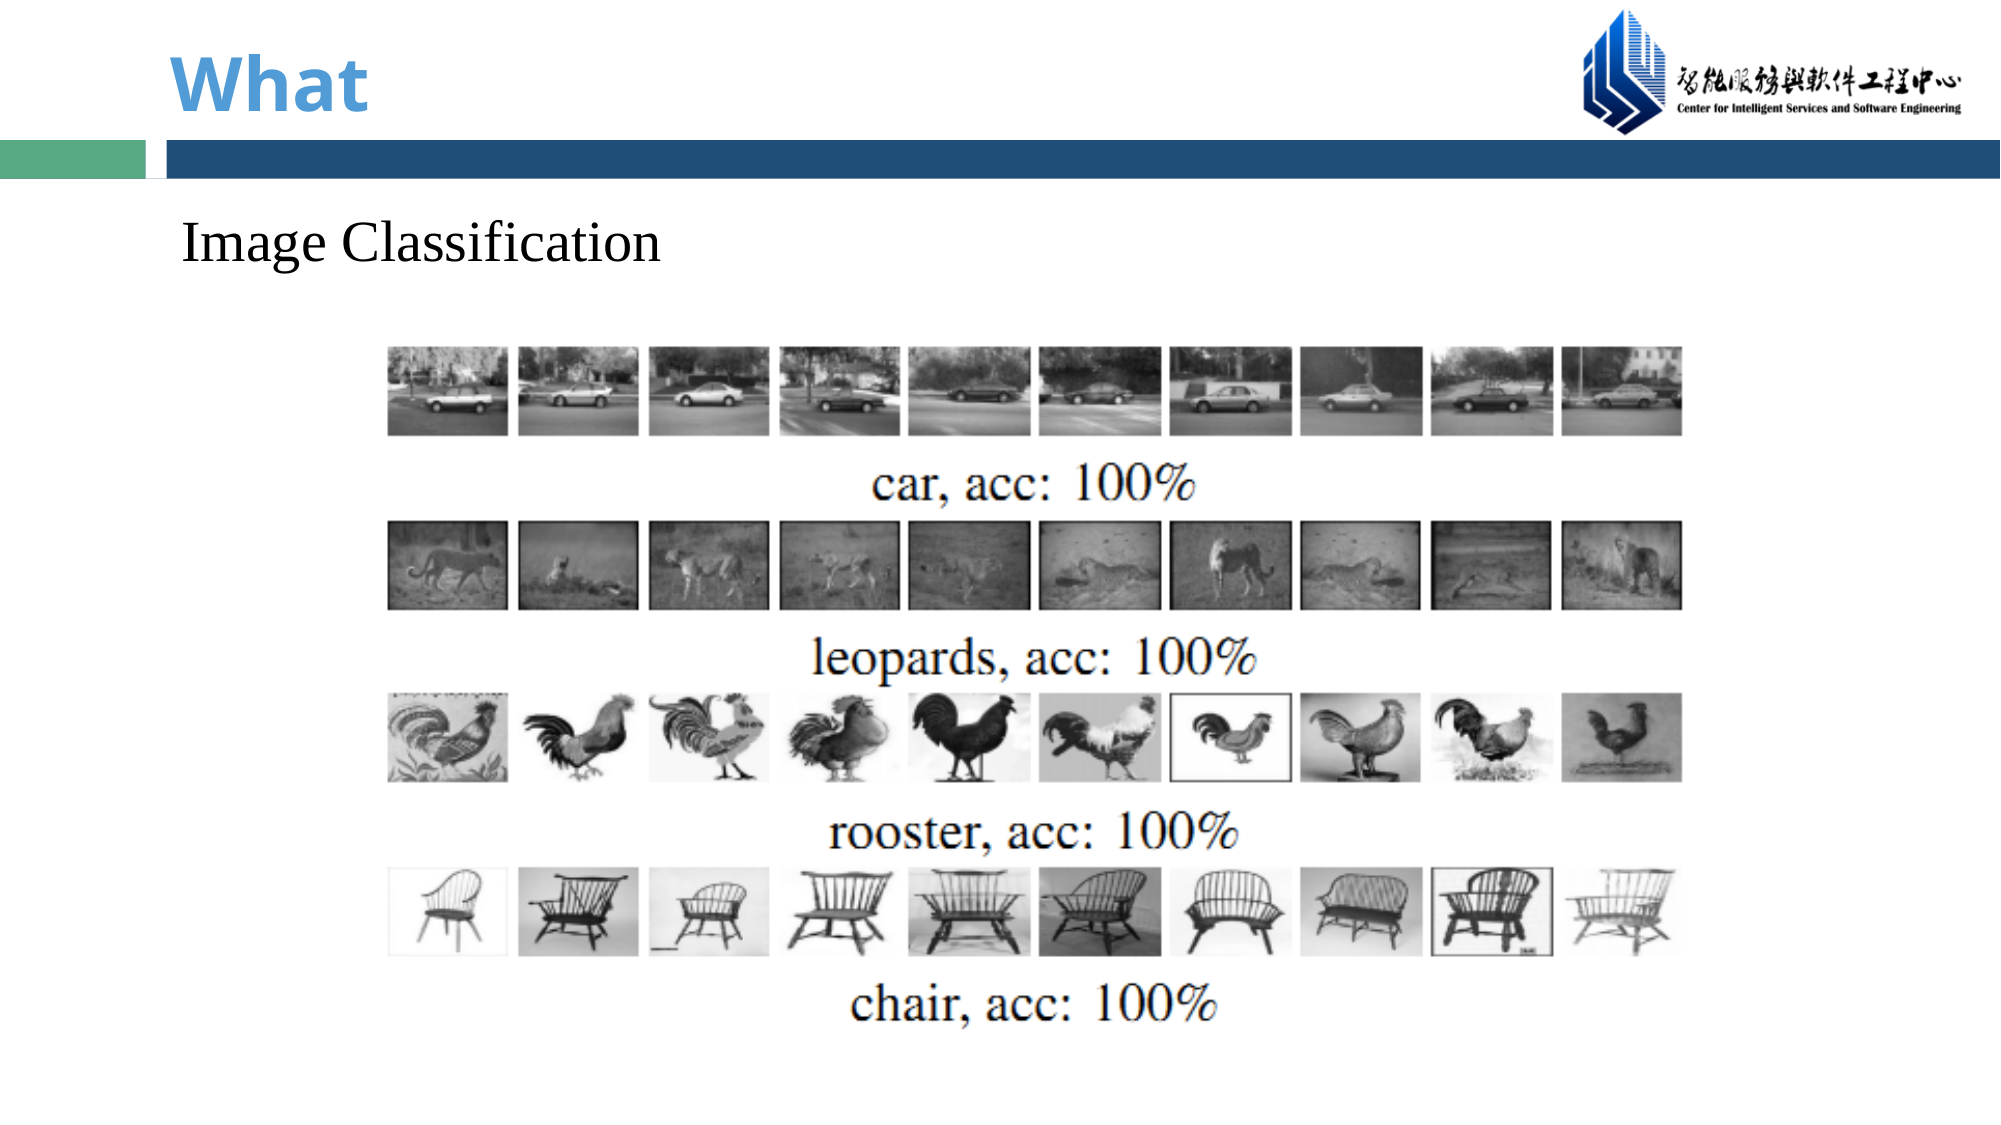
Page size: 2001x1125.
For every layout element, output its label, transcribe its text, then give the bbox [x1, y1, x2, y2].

text_box Image Classification [166, 195, 678, 281]
text_box What [156, 28, 1144, 134]
picture [1576, 4, 1975, 139]
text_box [0, 140, 2000, 179]
picture [382, 341, 1697, 1044]
